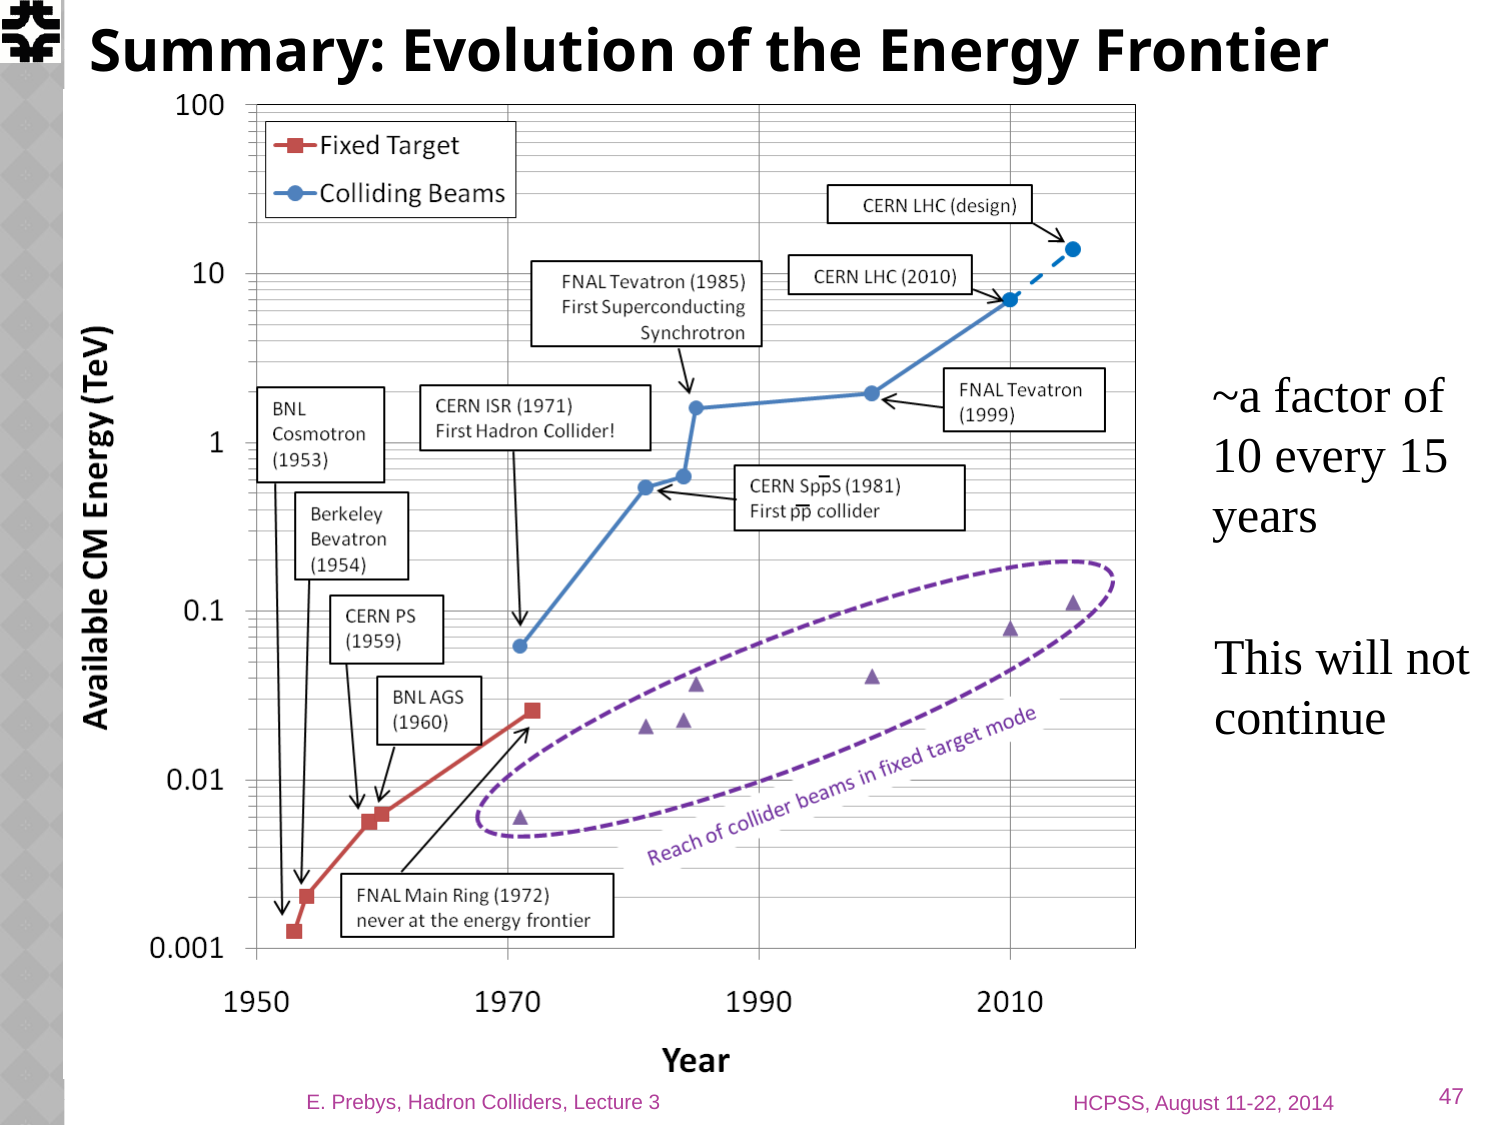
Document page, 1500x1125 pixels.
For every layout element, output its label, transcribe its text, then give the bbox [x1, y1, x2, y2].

text_box E. Todesco 2010 20 T, 80% ss 30% NbTi 55 %NbSn 15 %HTS All Je < 400 A/mm2 [0, 0, 65, 1125]
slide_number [823, 1077, 1355, 1115]
text_box This will not continue [1199, 617, 1500, 753]
text_box ~a factor of 10 every 15 years [1197, 354, 1475, 550]
picture [62, 89, 1154, 1080]
picture [0, 0, 61, 63]
footer E. Prebys, Hadron Colliders, Lecture 3 [75, 1089, 675, 1114]
title Summary: Evolution of the Energy Frontier [82, 0, 1456, 84]
slide_number 47 [1367, 1071, 1465, 1110]
